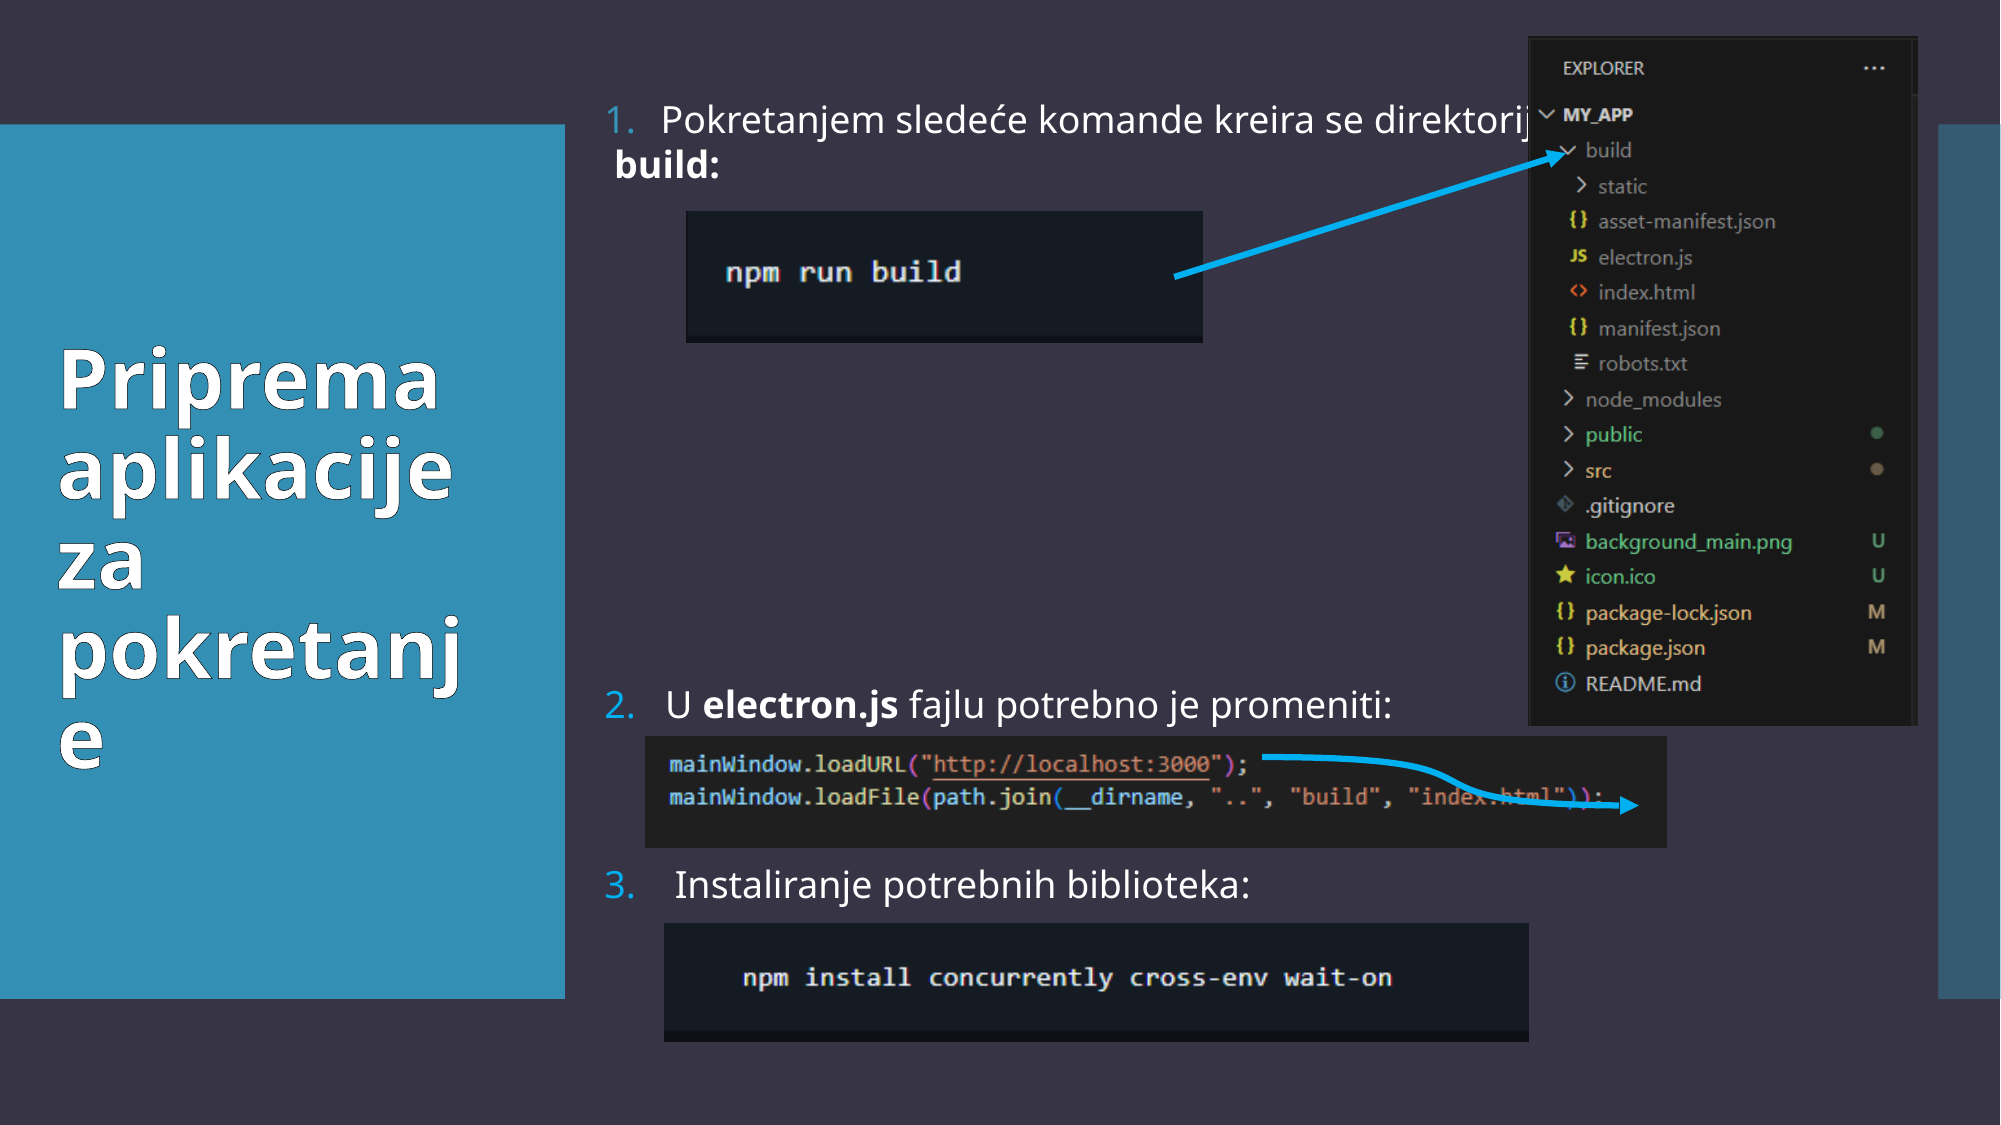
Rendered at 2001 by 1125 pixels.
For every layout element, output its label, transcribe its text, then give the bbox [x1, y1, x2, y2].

picture [645, 736, 1668, 848]
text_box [1261, 756, 1640, 806]
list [686, 210, 1203, 344]
picture [1528, 36, 1918, 727]
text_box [1173, 152, 1567, 278]
title Priprema aplikacije za pokretanje [41, 184, 525, 940]
picture [664, 923, 1529, 1042]
text_box Pokretanjem sledeće komande kreira se direktorijum build: 2. U electron.js fajlu potrebno je promeniti: 3. Instaliranje potrebnih biblioteka: [589, 89, 1724, 1094]
